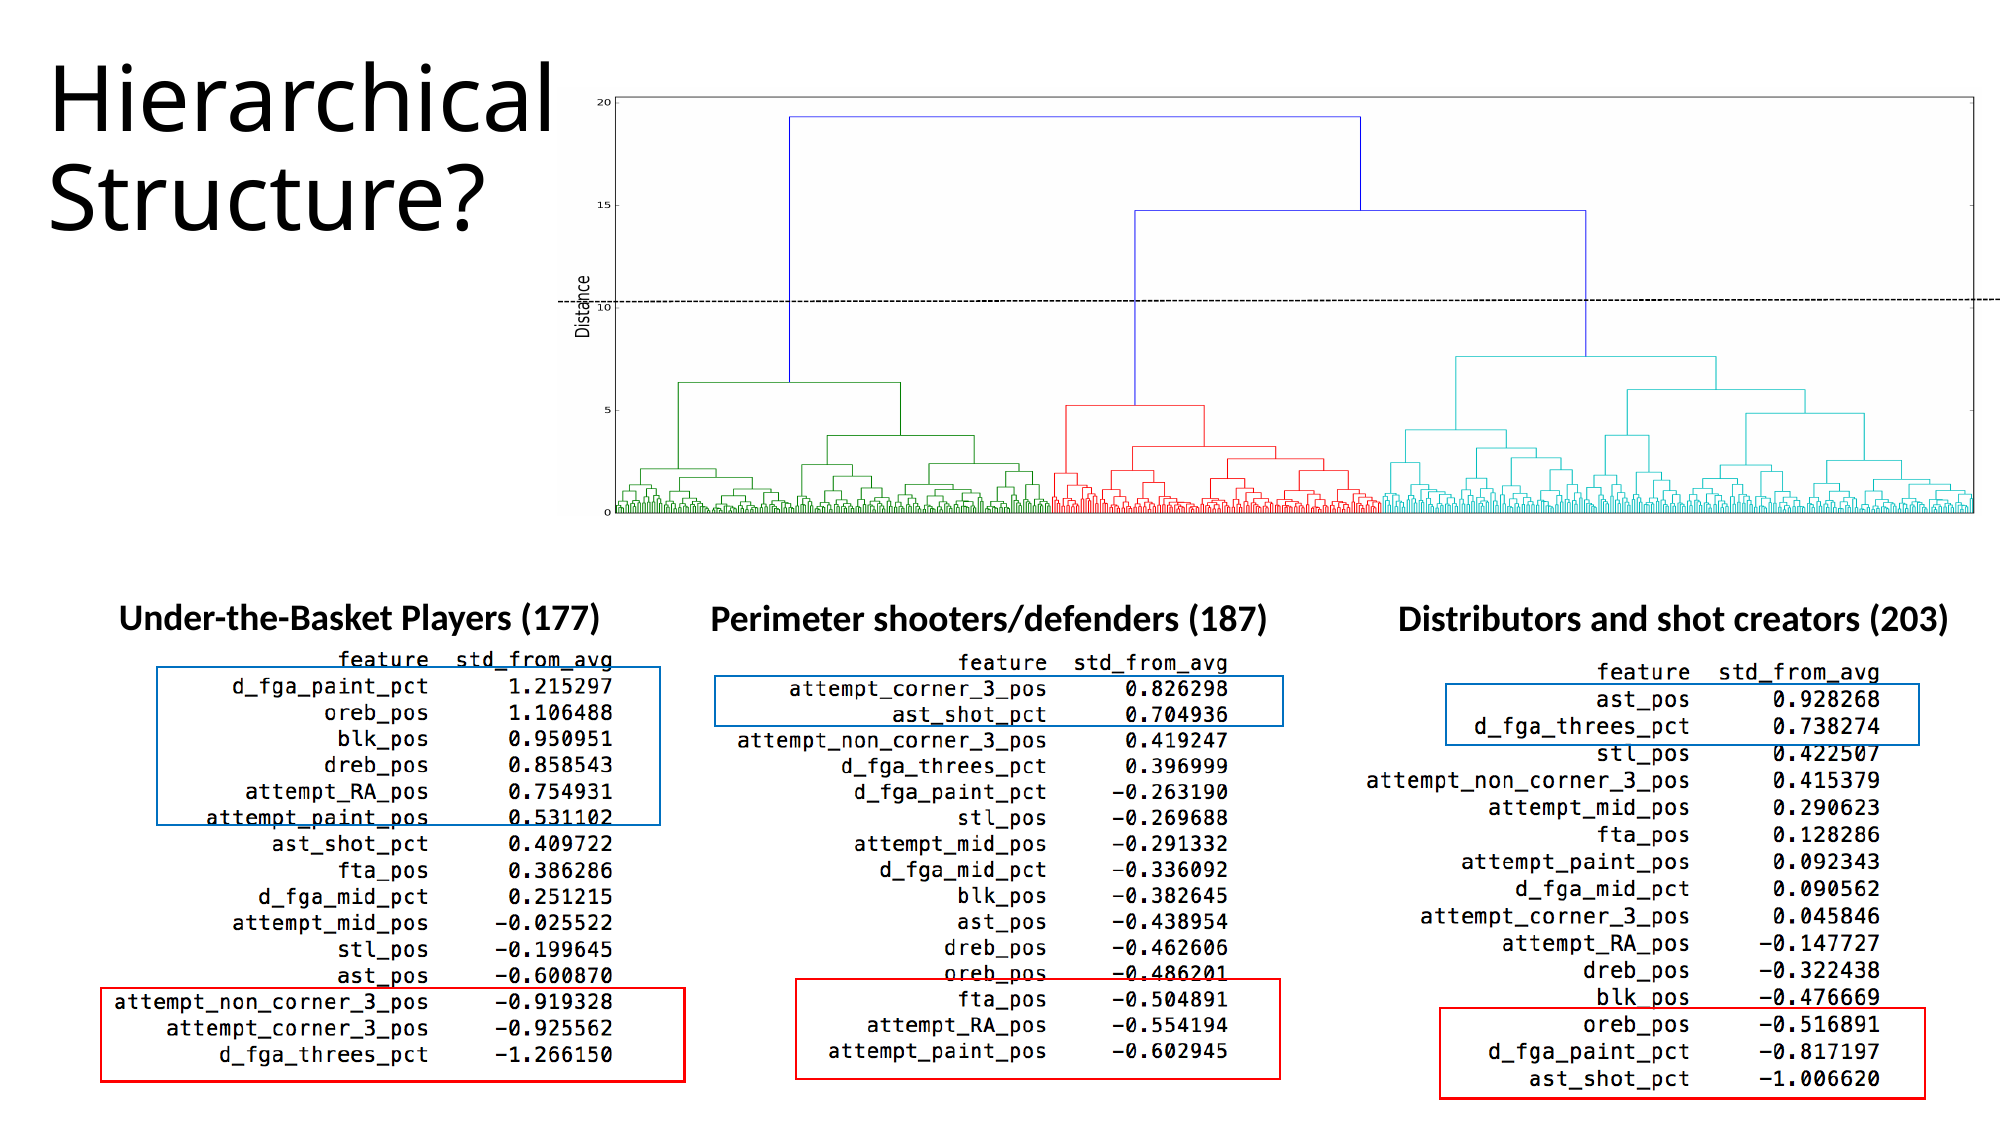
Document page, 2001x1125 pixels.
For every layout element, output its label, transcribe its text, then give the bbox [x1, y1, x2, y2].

text_box [1267, 978, 1281, 1080]
text_box [100, 987, 686, 1083]
picture [557, 87, 1982, 299]
picture [104, 646, 658, 1082]
title Hierarchical Structure? [32, 42, 1758, 260]
text_box Distributors and shot creators (203) [1383, 586, 1982, 646]
text_box [1267, 675, 1284, 727]
picture [557, 302, 1982, 516]
picture [1354, 661, 1925, 1107]
picture [724, 648, 1267, 1080]
text_box [714, 675, 724, 727]
text_box Perimeter shooters/defenders (187) [695, 586, 1296, 691]
text_box Under-the-Basket Players (177) [104, 585, 688, 646]
